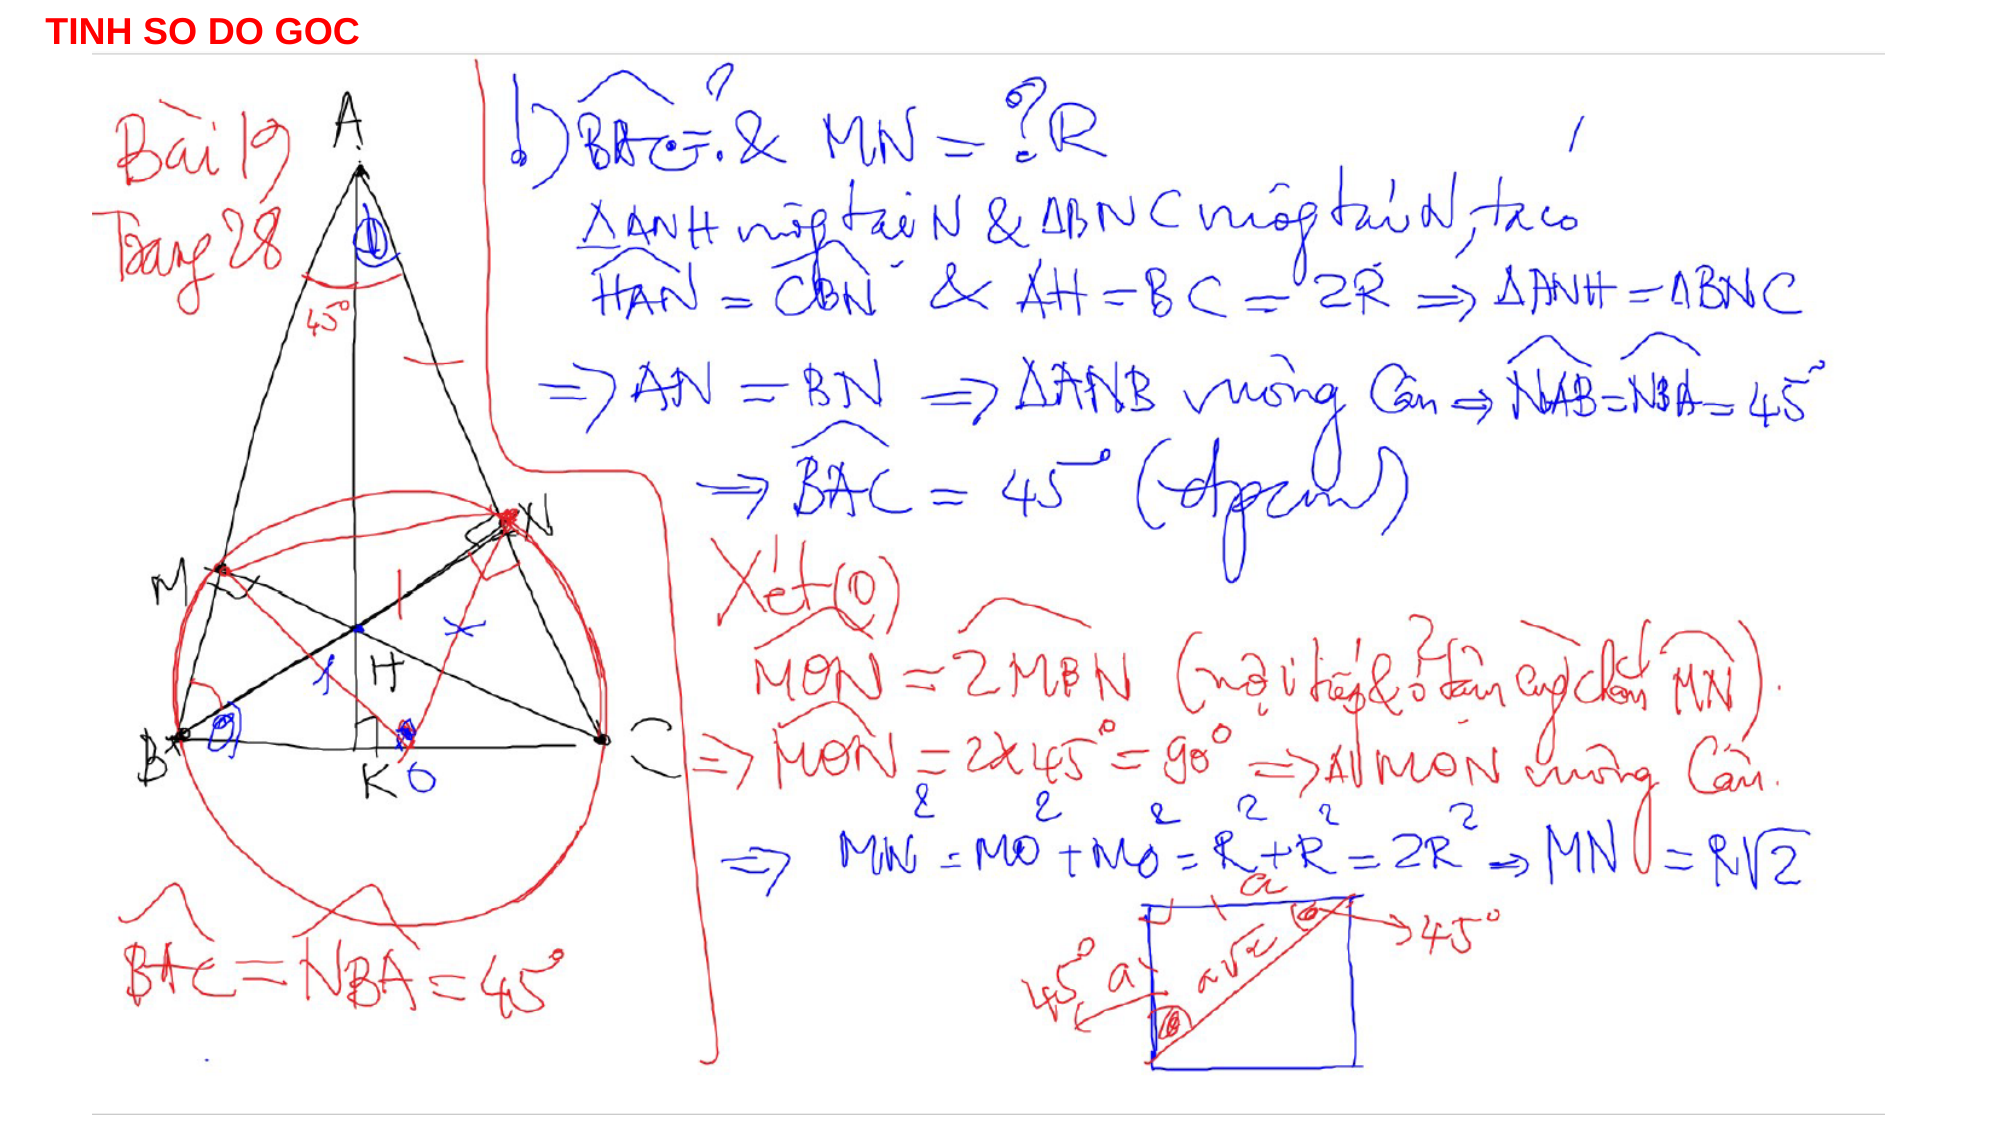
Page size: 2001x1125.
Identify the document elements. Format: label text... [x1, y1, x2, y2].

picture [91, 51, 1885, 1115]
text_box TINH SO DO GOC [30, 0, 1967, 60]
